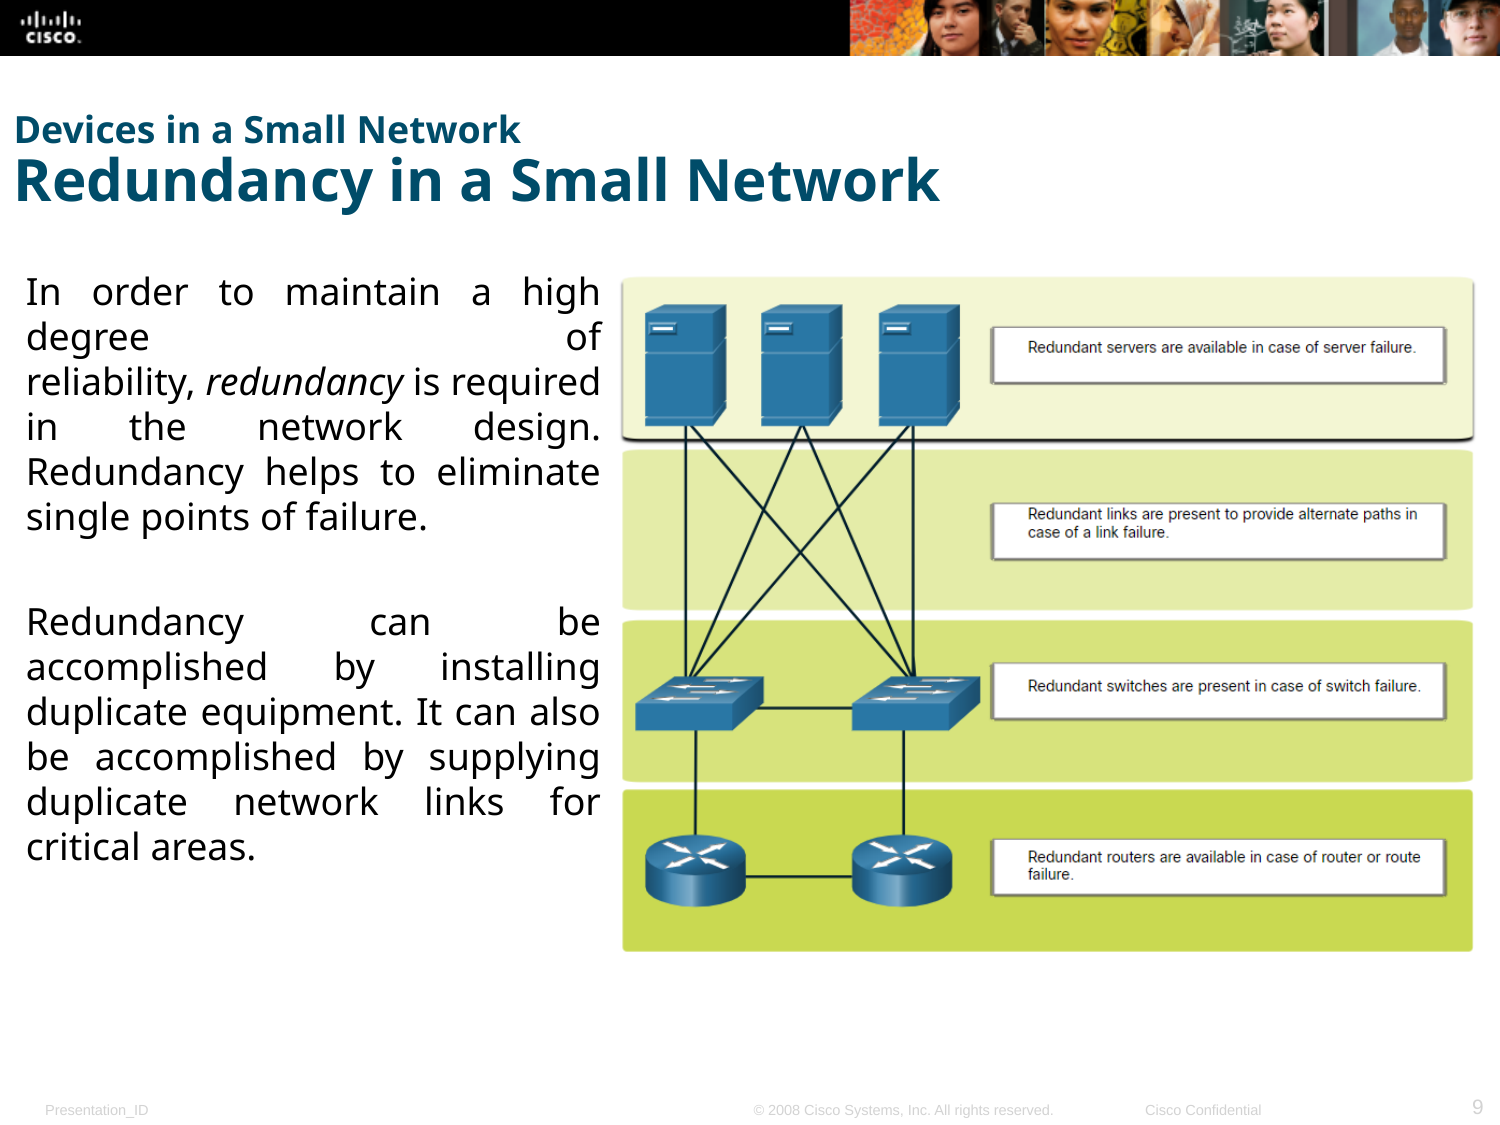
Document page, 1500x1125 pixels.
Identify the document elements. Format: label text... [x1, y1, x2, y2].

picture [0, 0, 1500, 56]
picture [616, 271, 1479, 957]
list In order to maintain a high degree of reliability, redundancy is required in the network design. Redundancy helps to eliminate single points of failure. Redundancy can be accomplished by installing duplicate equipment. It can also be accomplished by supplying duplicate network links for critical areas. [10, 260, 617, 866]
title Devices in a Small Network Redundancy in a Small Network [0, 100, 1369, 221]
